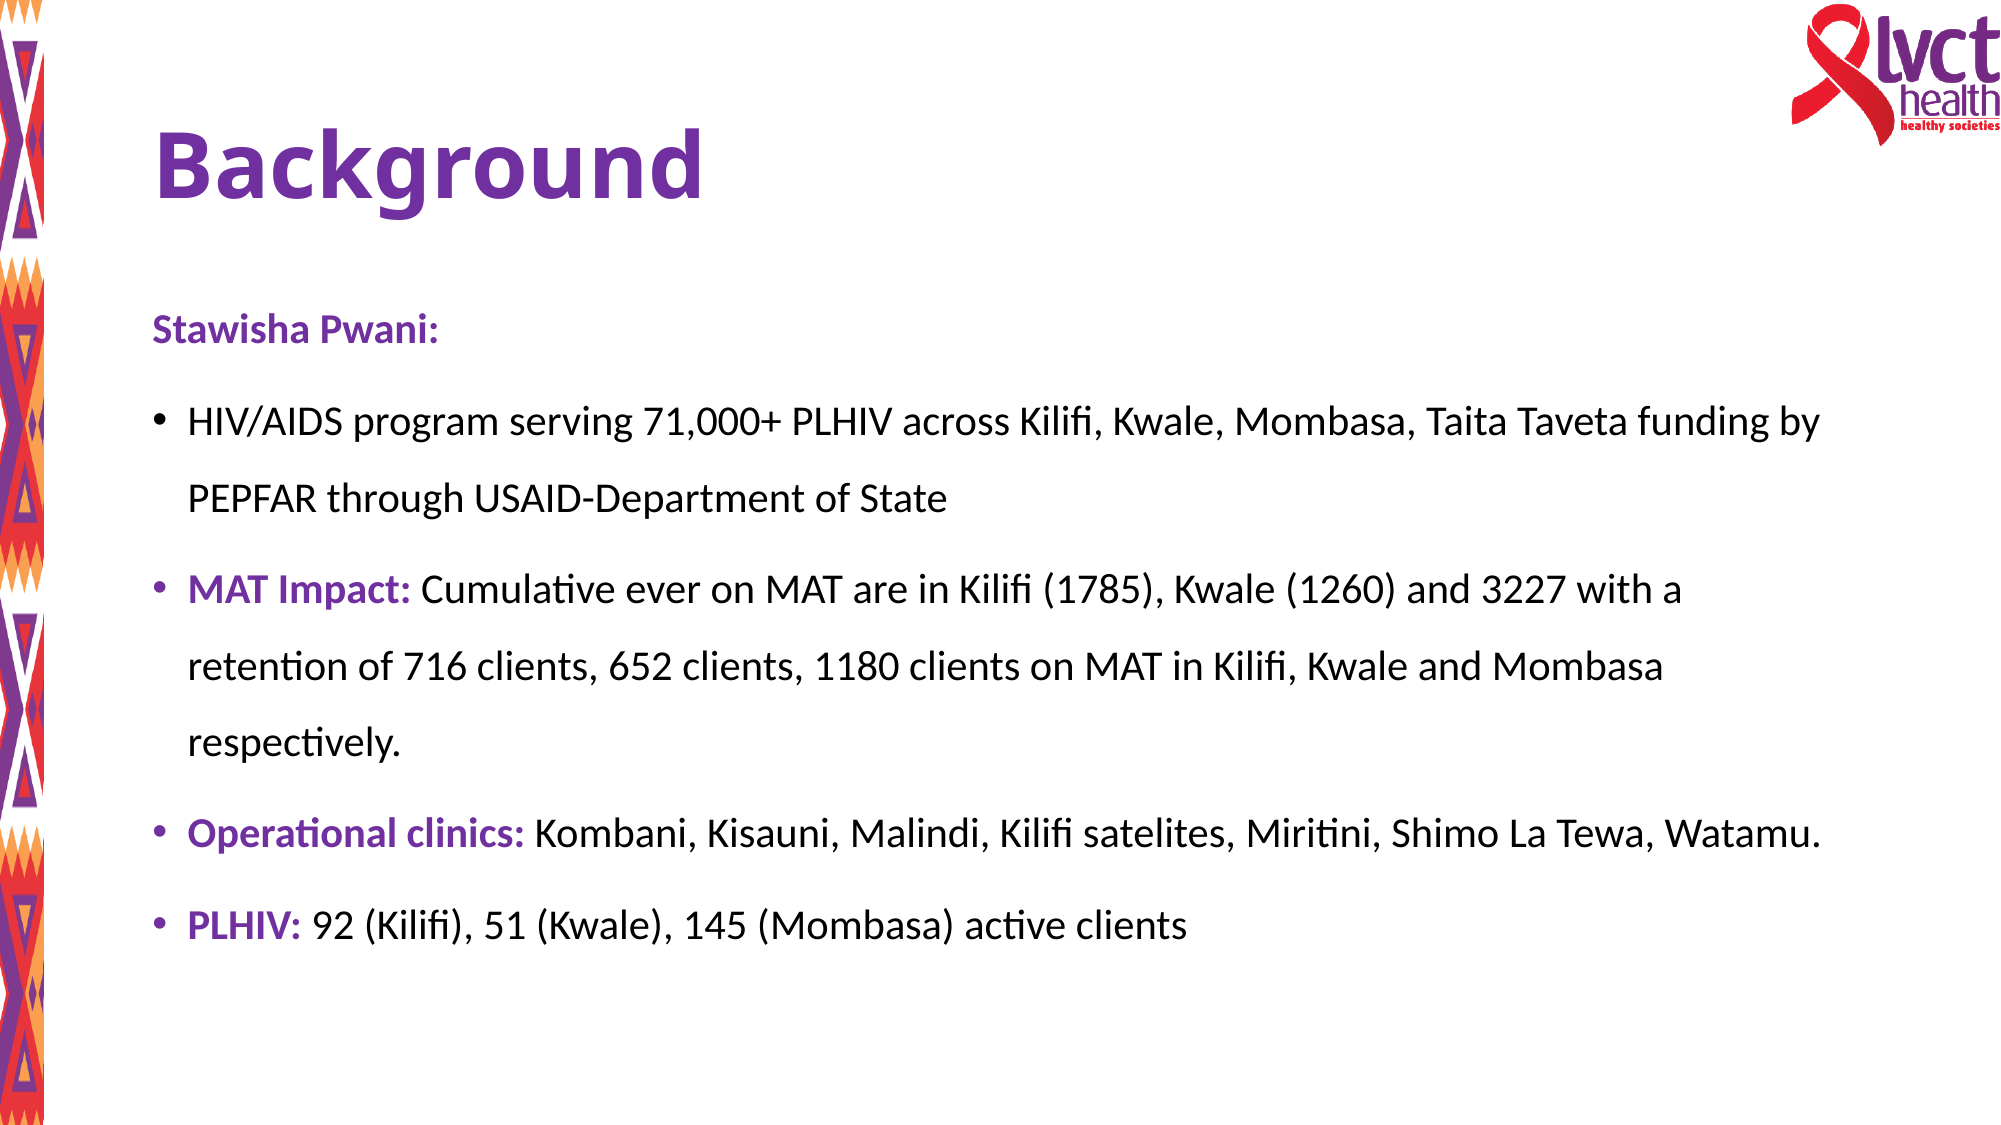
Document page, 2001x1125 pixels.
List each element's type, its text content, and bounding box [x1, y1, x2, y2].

picture [1790, 0, 2000, 146]
title Background [137, 59, 1863, 278]
picture [0, 0, 44, 1125]
list Stawisha Pwani: HIV/AIDS program serving 71,000+ PLHIV across Kilifi, Kwale, Mombasa, Taita Taveta funding by PEPFAR through USAID-Department of State MAT Impact: Cumulative ever on MAT are in Kilifi (1785), Kwale (1260) and 3227 with a retention of 716 clients, 652 clients, 1180 clients on MAT in Kilifi, Kwale and Mombasa respectively. Operational clinics: Kombani, Kisauni, Malindi, Kilifi satelites, Miritini, Shimo La Tewa, Watamu. PLHIV: 92 (Kilifi), 51 (Kwale), 145 (Mombasa) active clients [137, 299, 1843, 1014]
